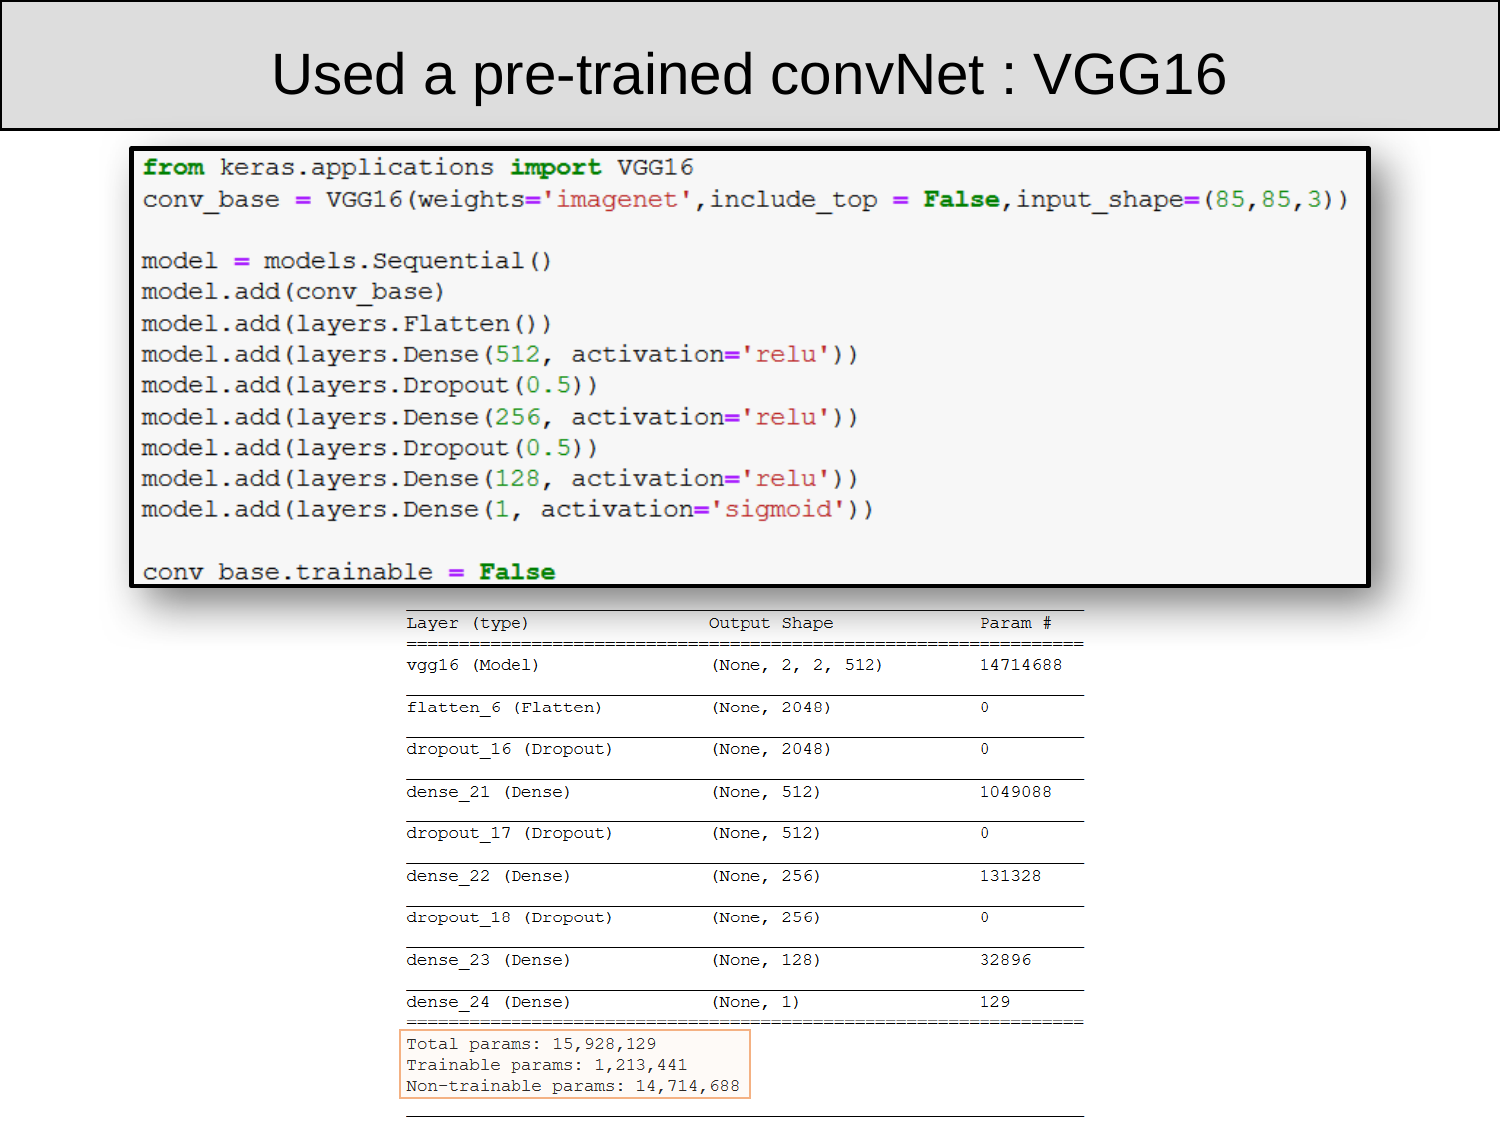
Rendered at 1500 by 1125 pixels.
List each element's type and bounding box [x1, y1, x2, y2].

text_box [0, 0, 1500, 130]
picture [399, 603, 1100, 1125]
picture [133, 150, 1366, 584]
